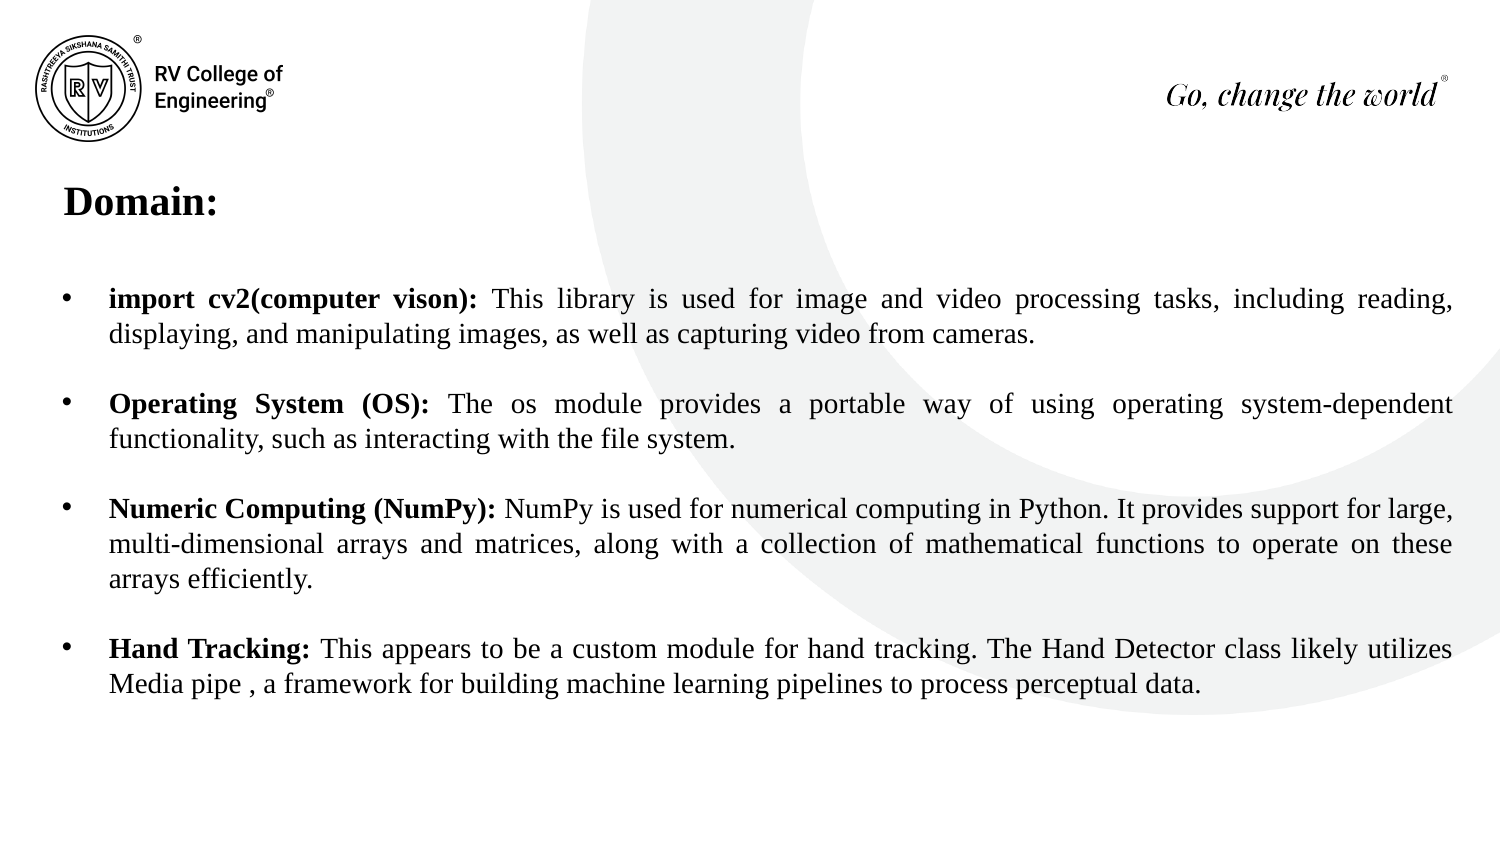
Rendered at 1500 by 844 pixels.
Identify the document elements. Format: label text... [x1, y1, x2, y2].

picture [0, 0, 1500, 844]
text_box import cv2(computer vison): This library is used for image and video processing tasks, including reading, displaying, and manipulating images, as well as capturing video from cameras. Operating System (OS): The os module provides a portable way of using operating system-dependent functionality, such as interacting with the file system. Numeric Computing (NumPy): NumPy is used for numerical computing in Python. It provides support for large, multi-dimensional arrays and matrices, along with a collection of mathematical functions to operate on these arrays efficiently. Hand Tracking: This appears to be a custom module for hand tracking. The Hand Detector class likely utilizes Media pipe , a framework for building machine learning pipelines to process perceptual data. [47, 272, 1470, 742]
text_box Domain: [48, 166, 1474, 232]
